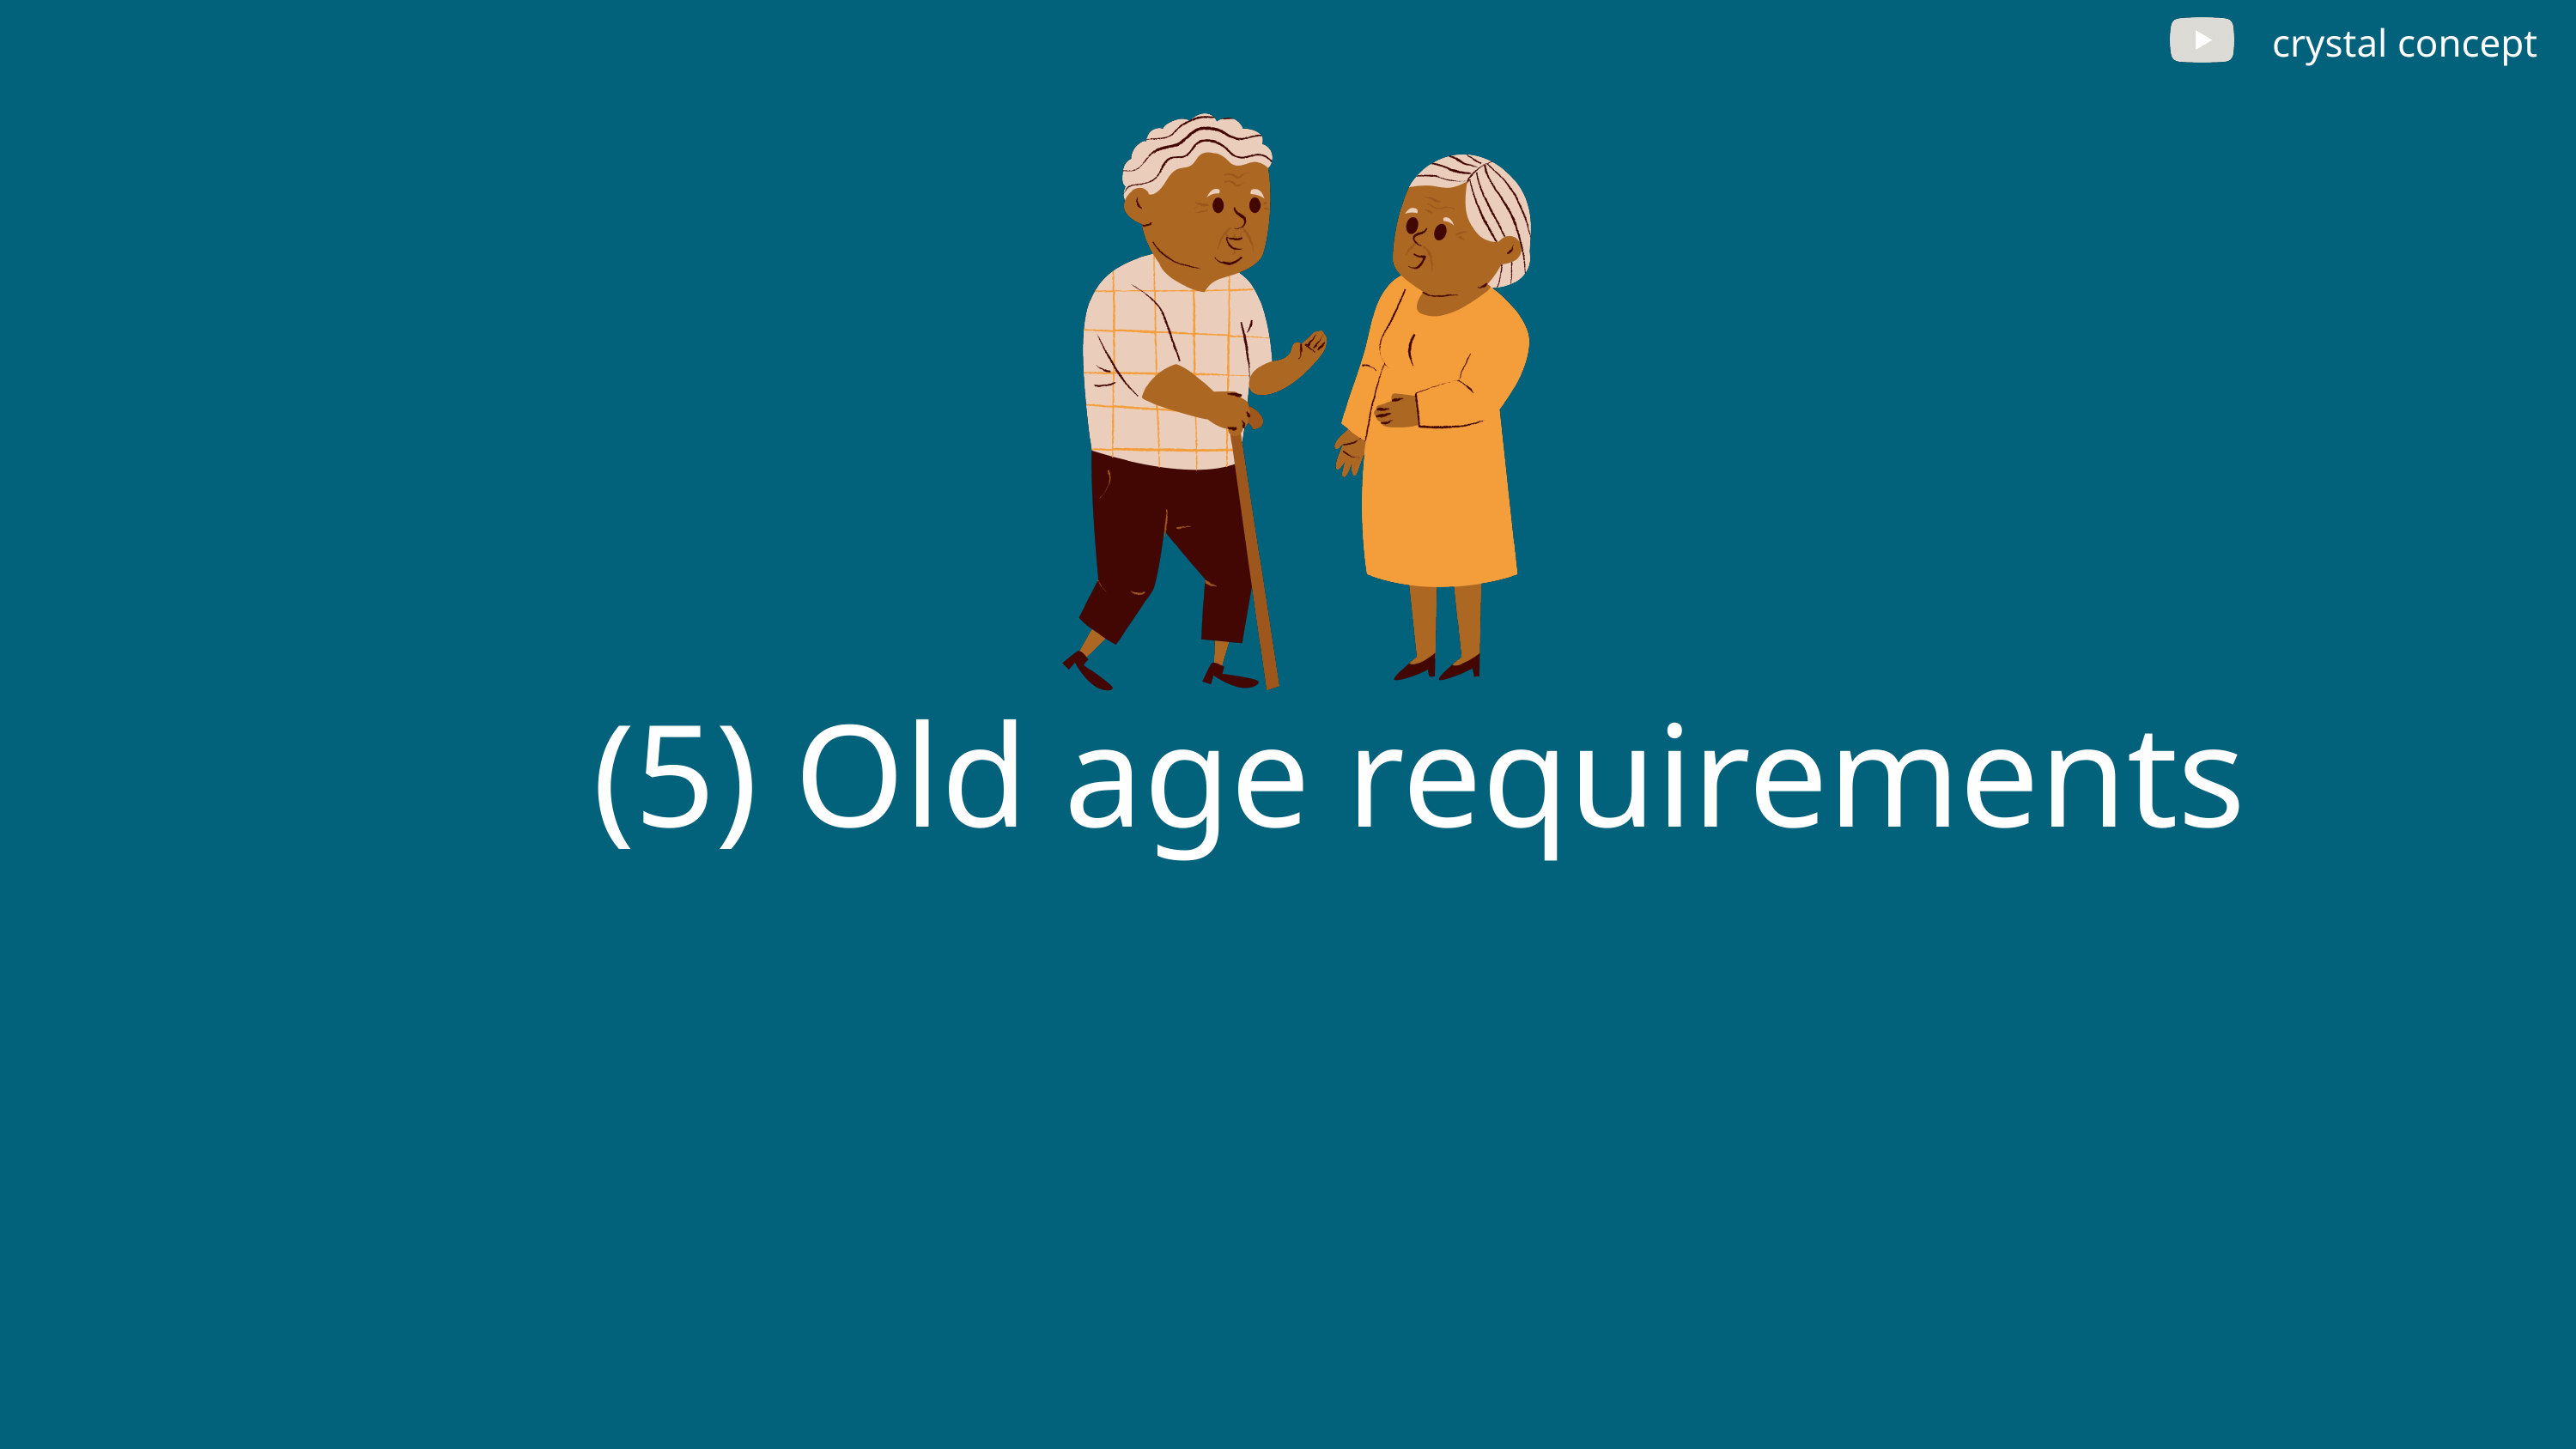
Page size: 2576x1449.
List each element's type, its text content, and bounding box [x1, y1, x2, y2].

picture [1064, 114, 1326, 689]
picture [1335, 155, 1530, 680]
picture [1161, 856, 1204, 860]
text_box crystal concept [2258, 11, 2552, 65]
picture [2171, 18, 2233, 62]
picture [1545, 856, 1557, 860]
text_box (5) Old age requirements [466, 658, 2372, 856]
